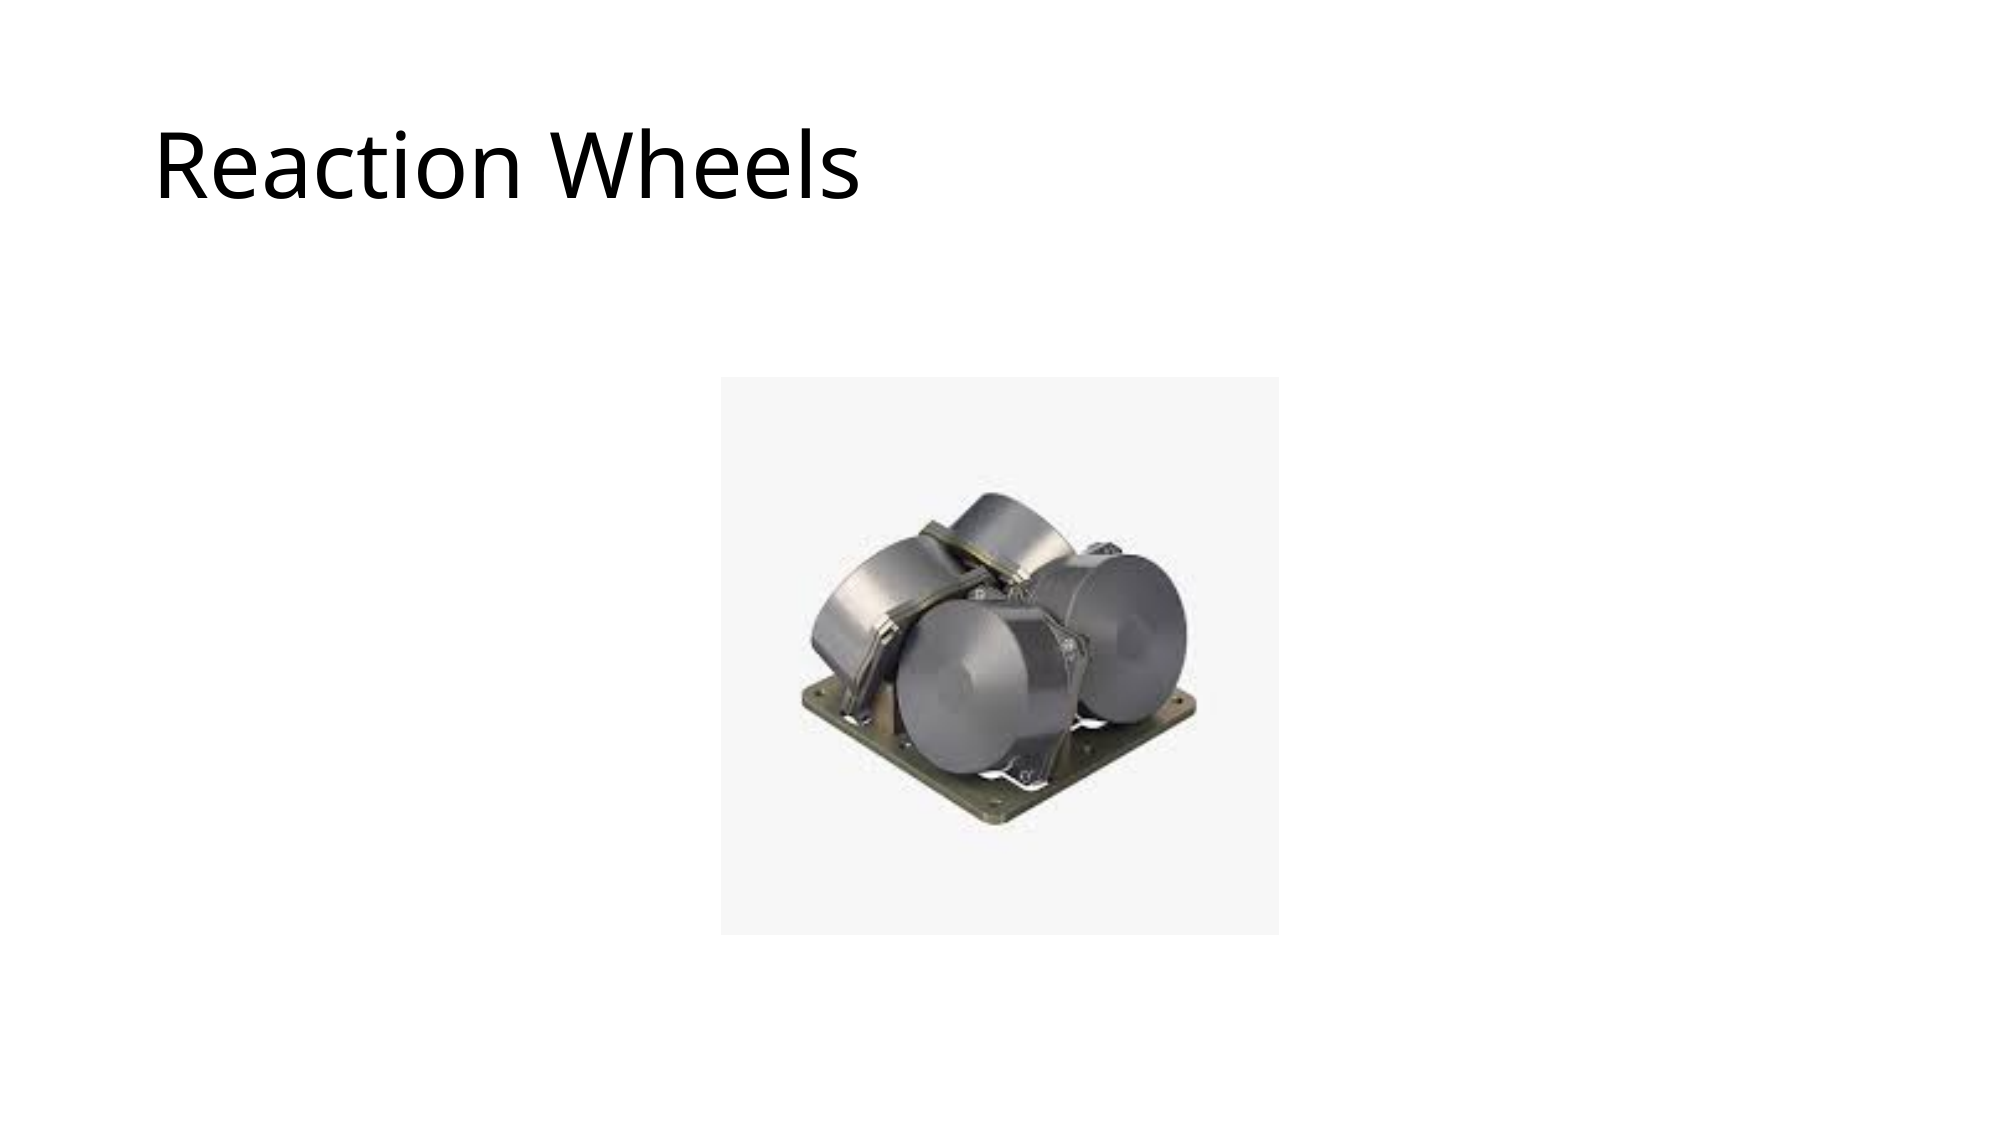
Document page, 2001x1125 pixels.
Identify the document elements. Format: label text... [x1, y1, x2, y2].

title Reaction Wheels [137, 59, 1863, 278]
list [721, 377, 1279, 936]
